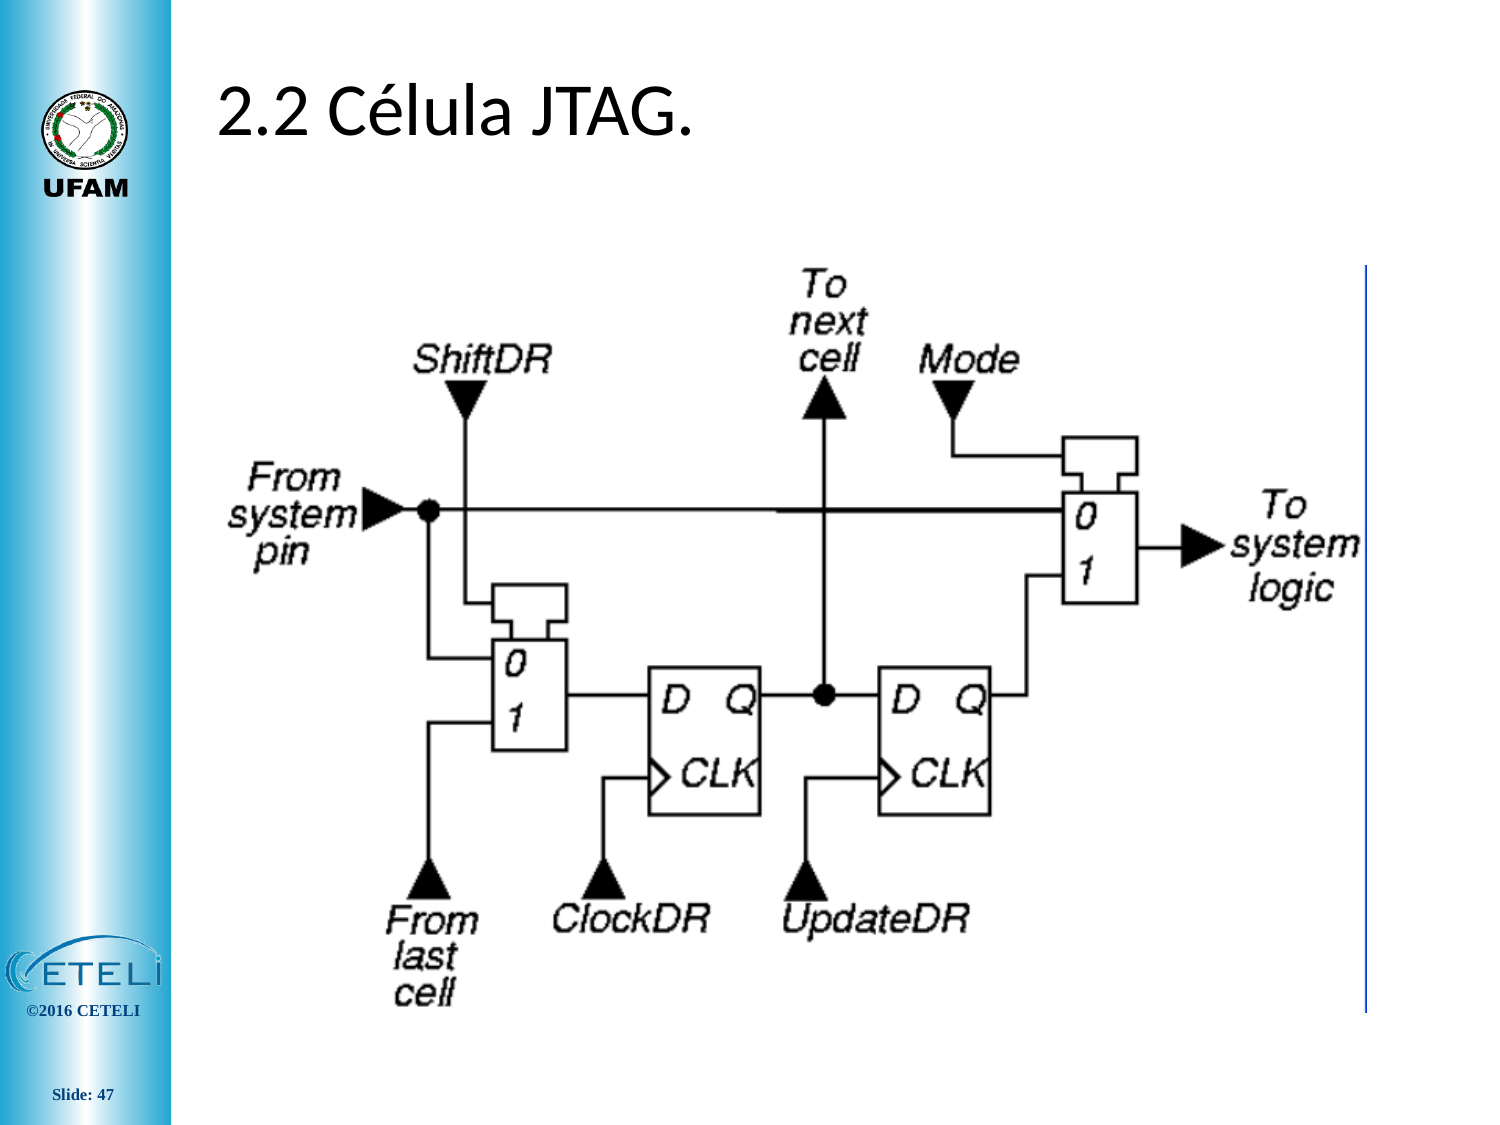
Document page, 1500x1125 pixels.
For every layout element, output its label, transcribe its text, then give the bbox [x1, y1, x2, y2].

picture [227, 265, 1368, 1014]
title 2.2 Célula JTAG. [200, 45, 1394, 203]
picture [3, 934, 163, 996]
picture [41, 90, 128, 197]
